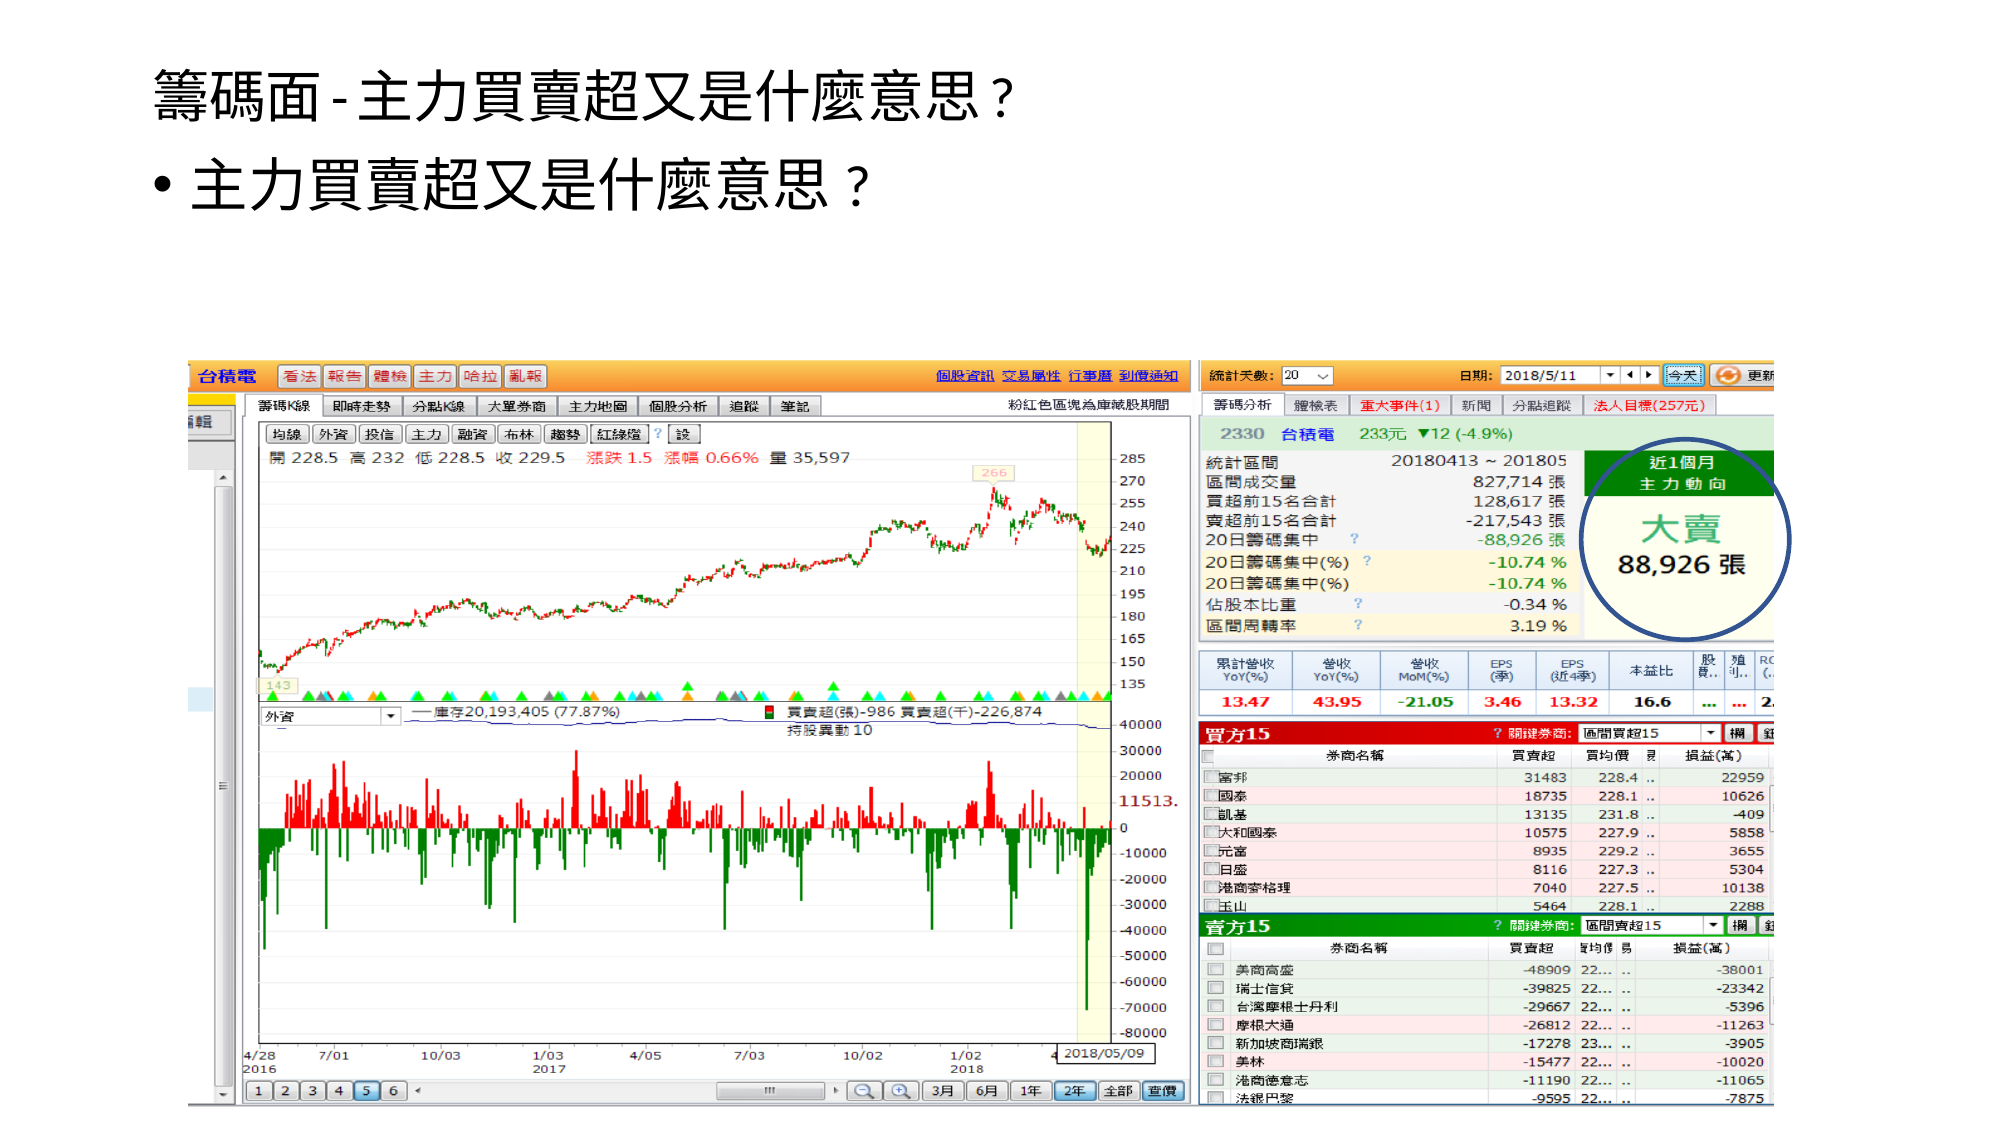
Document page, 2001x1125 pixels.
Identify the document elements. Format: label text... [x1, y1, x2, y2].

picture [188, 360, 1774, 1107]
text_box [1774, 485, 1791, 594]
list 主力買賣超又是什麼意思? [137, 148, 1863, 1014]
title 籌碼面-主力買賣超又是什麼意思? [137, 59, 1863, 148]
